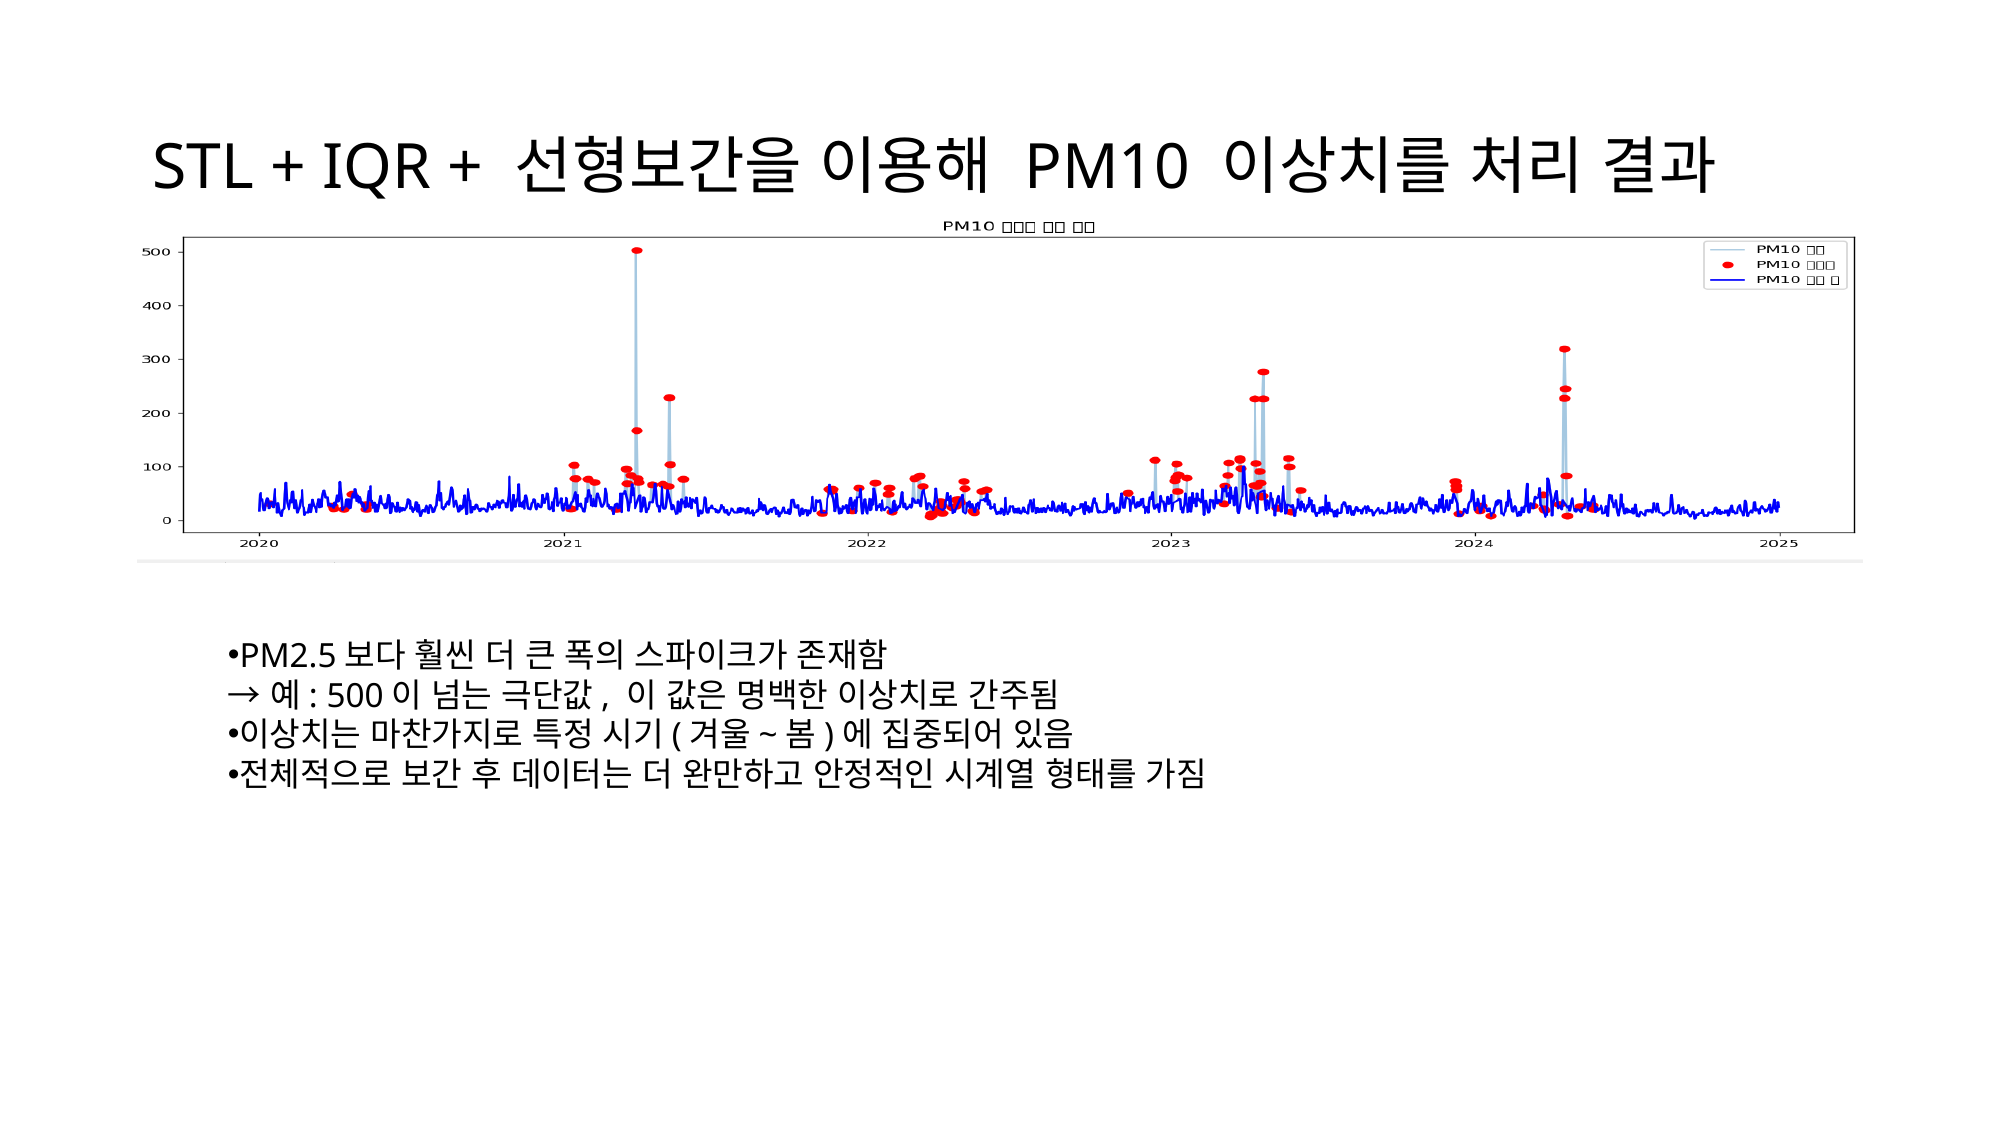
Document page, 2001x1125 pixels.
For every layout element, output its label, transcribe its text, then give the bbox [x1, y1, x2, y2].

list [136, 212, 1863, 563]
title STL + IQR + 선형보간을 이용해 PM10 이상치를 처리 결과 [137, 59, 1863, 212]
text_box PM2.5보다 훨씬 더 큰 폭의 스파이크가 존재함 → 예: 500이 넘는 극단값, 이 값은 명백한 이상치로 간주됨 이상치는 마찬가지로 특정 시기(겨울~봄)에 집중되어 있음 전체적으로 보간 후 데이터는 더 완만하고 안정적인 시계열 형태를 가짐 [213, 626, 1740, 801]
